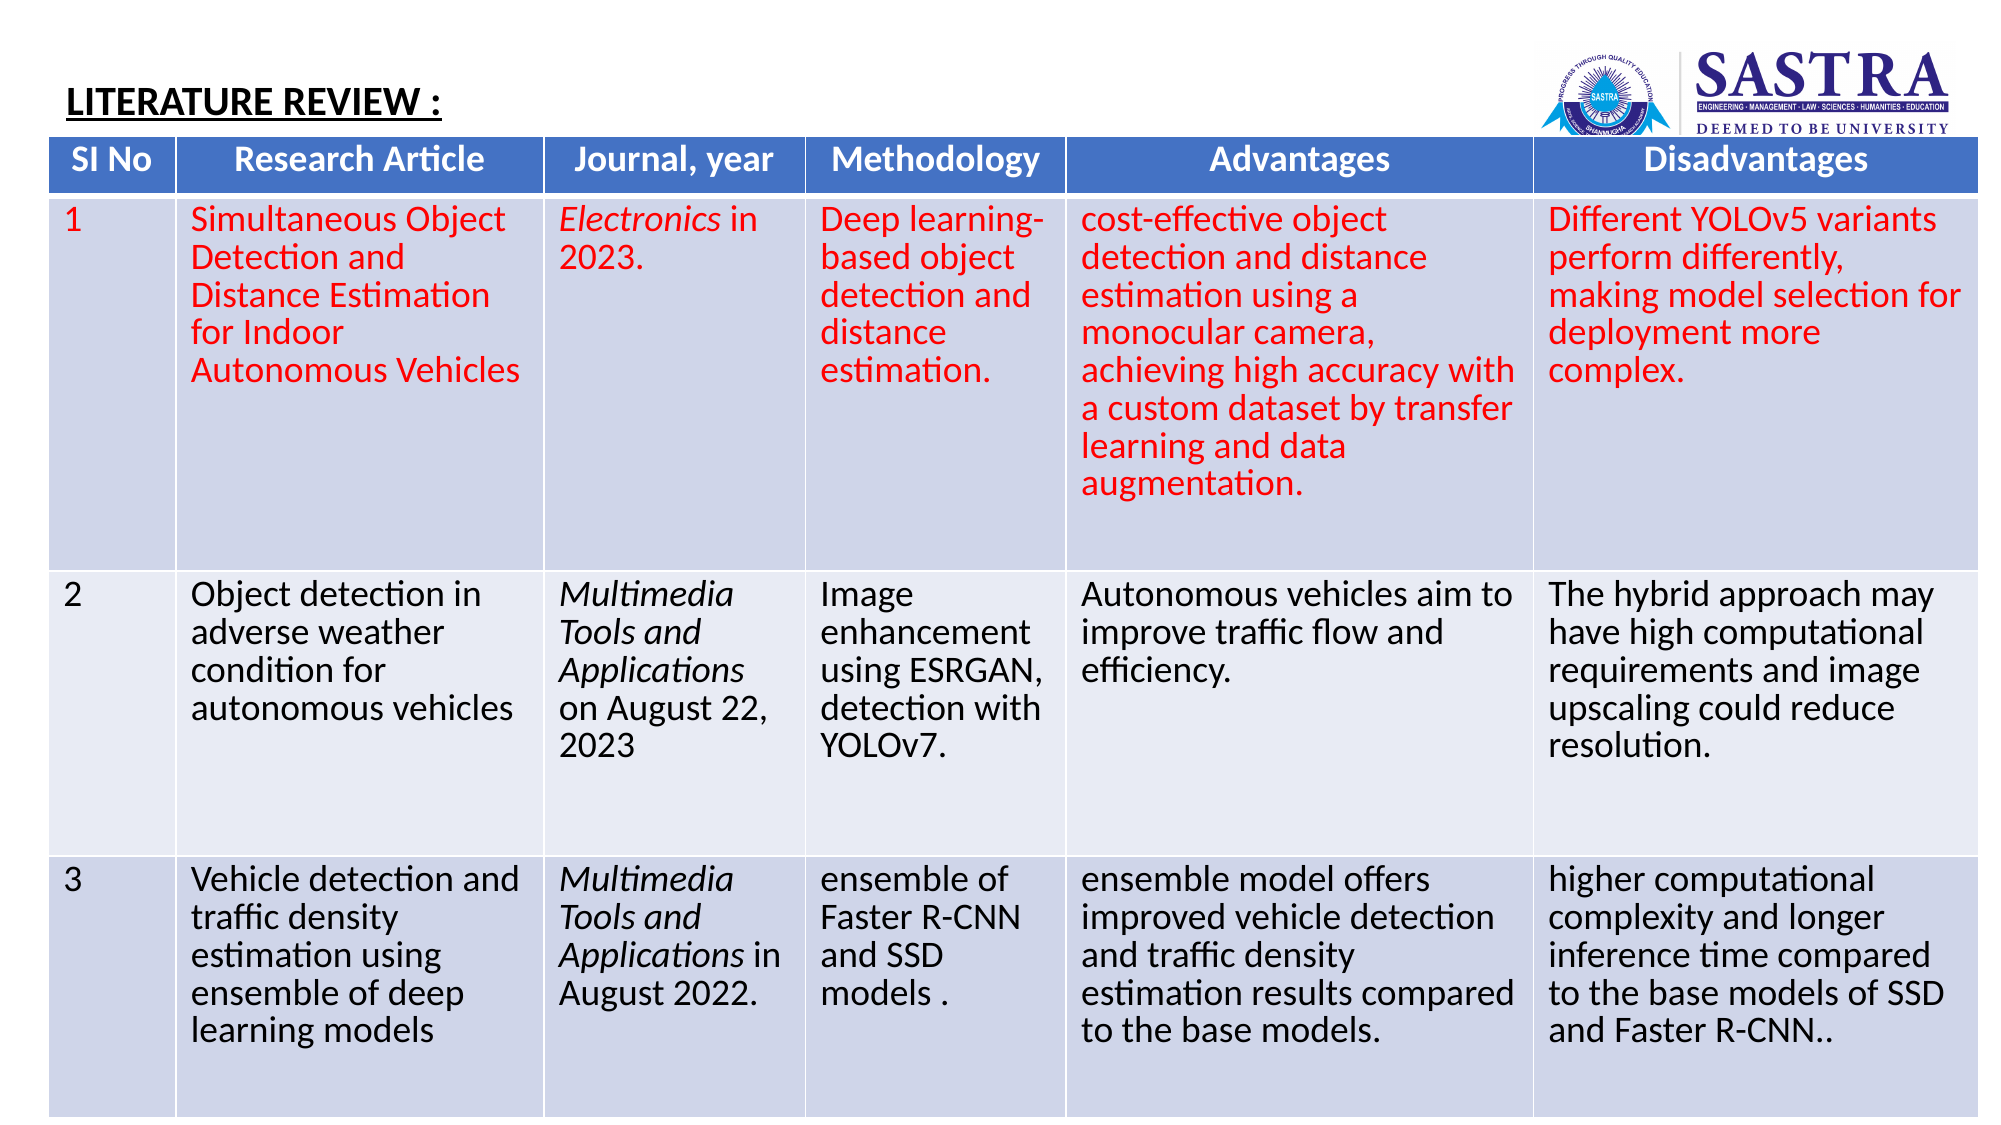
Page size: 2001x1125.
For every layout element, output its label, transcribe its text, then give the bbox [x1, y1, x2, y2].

table_cell 2 [49, 572, 175, 855]
table_cell Deep learning-based object detection and distance estimation. [806, 199, 1065, 570]
picture [1534, 41, 1956, 135]
table_header Research Article [177, 137, 543, 193]
table_cell higher computational complexity and longer inference time compared to the base models of SSD and Faster R-CNN.. [1534, 857, 1978, 1117]
table_cell Multimedia Tools and Applications in August 2022. [545, 857, 805, 1117]
table_cell Electronics in 2023. [545, 199, 805, 570]
table_cell ensemble of Faster R-CNN and SSD models . [806, 857, 1065, 1117]
table_cell 3 [49, 857, 175, 1117]
table_header SI No [49, 137, 175, 193]
table_header Disadvantages [1534, 137, 1978, 193]
table_cell Vehicle detection and traffic density estimation using ensemble of deep learning models [177, 857, 543, 1117]
table_cell Autonomous vehicles aim to improve traffic flow and efficiency. [1067, 572, 1533, 855]
table_cell Different YOLOv5 variants perform differently, making model selection for deployment more complex. [1534, 199, 1978, 570]
table_header Methodology [806, 137, 1065, 193]
table_cell ensemble model offers improved vehicle detection and traffic density estimation results compared to the base models. [1067, 857, 1533, 1117]
table_header Advantages [1067, 137, 1533, 193]
table_cell Image enhancement using ESRGAN, detection with YOLOv7. [806, 572, 1065, 855]
table_cell The hybrid approach may have high computational requirements and image upscaling could reduce resolution. [1534, 572, 1978, 855]
text_box LITERATURE REVIEW : [51, 66, 905, 131]
table_cell Object detection in adverse weather condition for autonomous vehicles [177, 572, 543, 855]
table_cell Multimedia Tools and Applications on August 22, 2023 [545, 572, 805, 855]
table_header Journal, year [545, 137, 805, 193]
table_cell cost-effective object detection and distance estimation using a monocular camera, achieving high accuracy with a custom dataset by transfer learning and data augmentation. [1067, 199, 1533, 570]
table_cell 1 [49, 199, 175, 570]
table_cell Simultaneous Object Detection and Distance Estimation for Indoor Autonomous Vehicles [177, 199, 543, 570]
